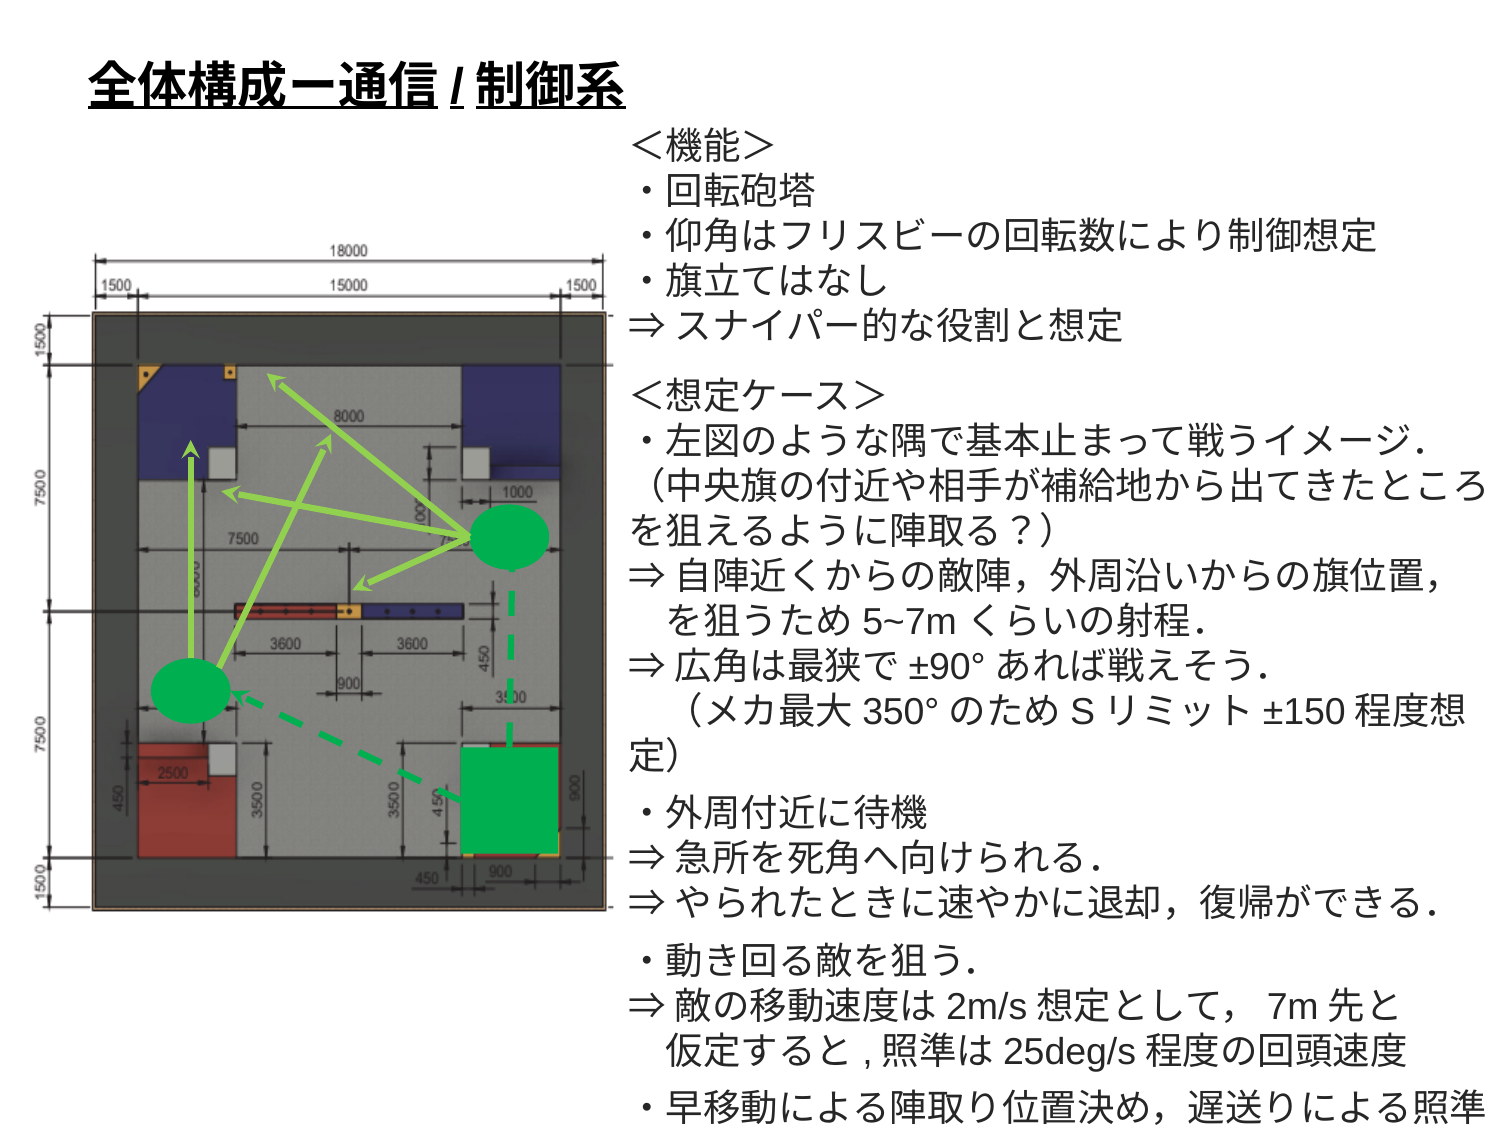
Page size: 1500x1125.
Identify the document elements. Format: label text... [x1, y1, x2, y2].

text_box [335, 490, 470, 538]
text_box 全体構成ー通信/制御系 [72, 46, 834, 181]
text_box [230, 690, 461, 801]
text_box ＜機能＞ ・回転砲塔 ・仰角はフリスビーの回転数により制御想定 ・旗立てはなし ⇒スナイパー的な役割と想定 ＜想定ケース＞ ・左図のような隅で基本止まって戦うイメージ．（中央旗の付近や相手が補給地から出てきたところを狙えるように陣取る？） ⇒自陣近くからの敵陣，外周沿いからの旗位置， を狙うため5~7mくらいの射程． ⇒広角は最狭で±90°あれば戦えそう． （メカ最大350°のためSリミット±150程度想定） ・外周付近に待機 ⇒急所を死角へ向けられる． ⇒やられたときに速やかに退却，復帰ができる． ・動き回る敵を狙う． ⇒敵の移動速度は2m/s想定として，7m先と 仮定すると,照準は25deg/s程度の回頭速度 ・早移動による陣取り位置決め，遅送りによる照準 [613, 114, 1500, 1125]
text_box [218, 433, 332, 669]
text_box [351, 546, 470, 591]
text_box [266, 373, 470, 490]
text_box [509, 516, 514, 748]
picture [19, 241, 614, 932]
